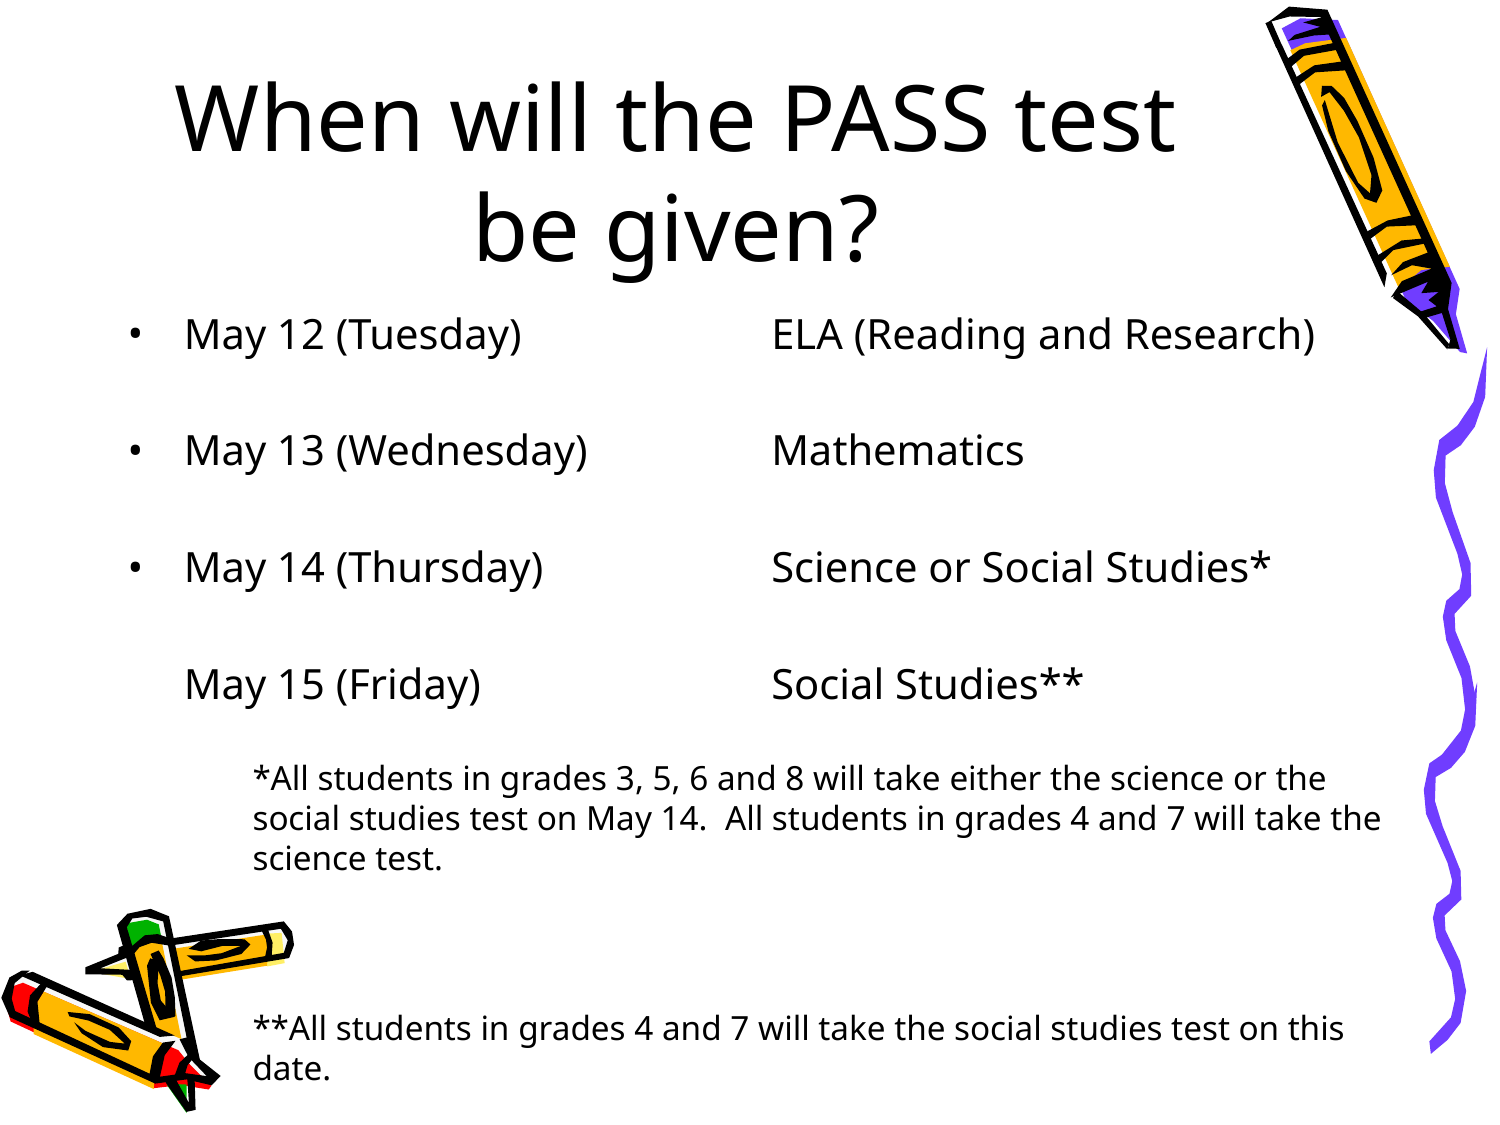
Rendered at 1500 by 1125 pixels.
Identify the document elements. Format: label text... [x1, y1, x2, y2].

title When will the PASS test be given? [112, 24, 1240, 288]
list May 12 (Tuesday) May 13 (Wednesday) May 14 (Thursday) May 15 (Friday) [112, 299, 732, 900]
list ELA (Reading and Research) Mathematics Science or Social Studies* Social Studies** [756, 299, 1375, 749]
text_box *All students in grades 3, 5, 6 and 8 will take either the science or the social studies test on May 14. All students in grades 4 and 7 will take the science test. **All students in grades 4 and 7 will take the social studies test on this date. [237, 749, 1400, 1125]
